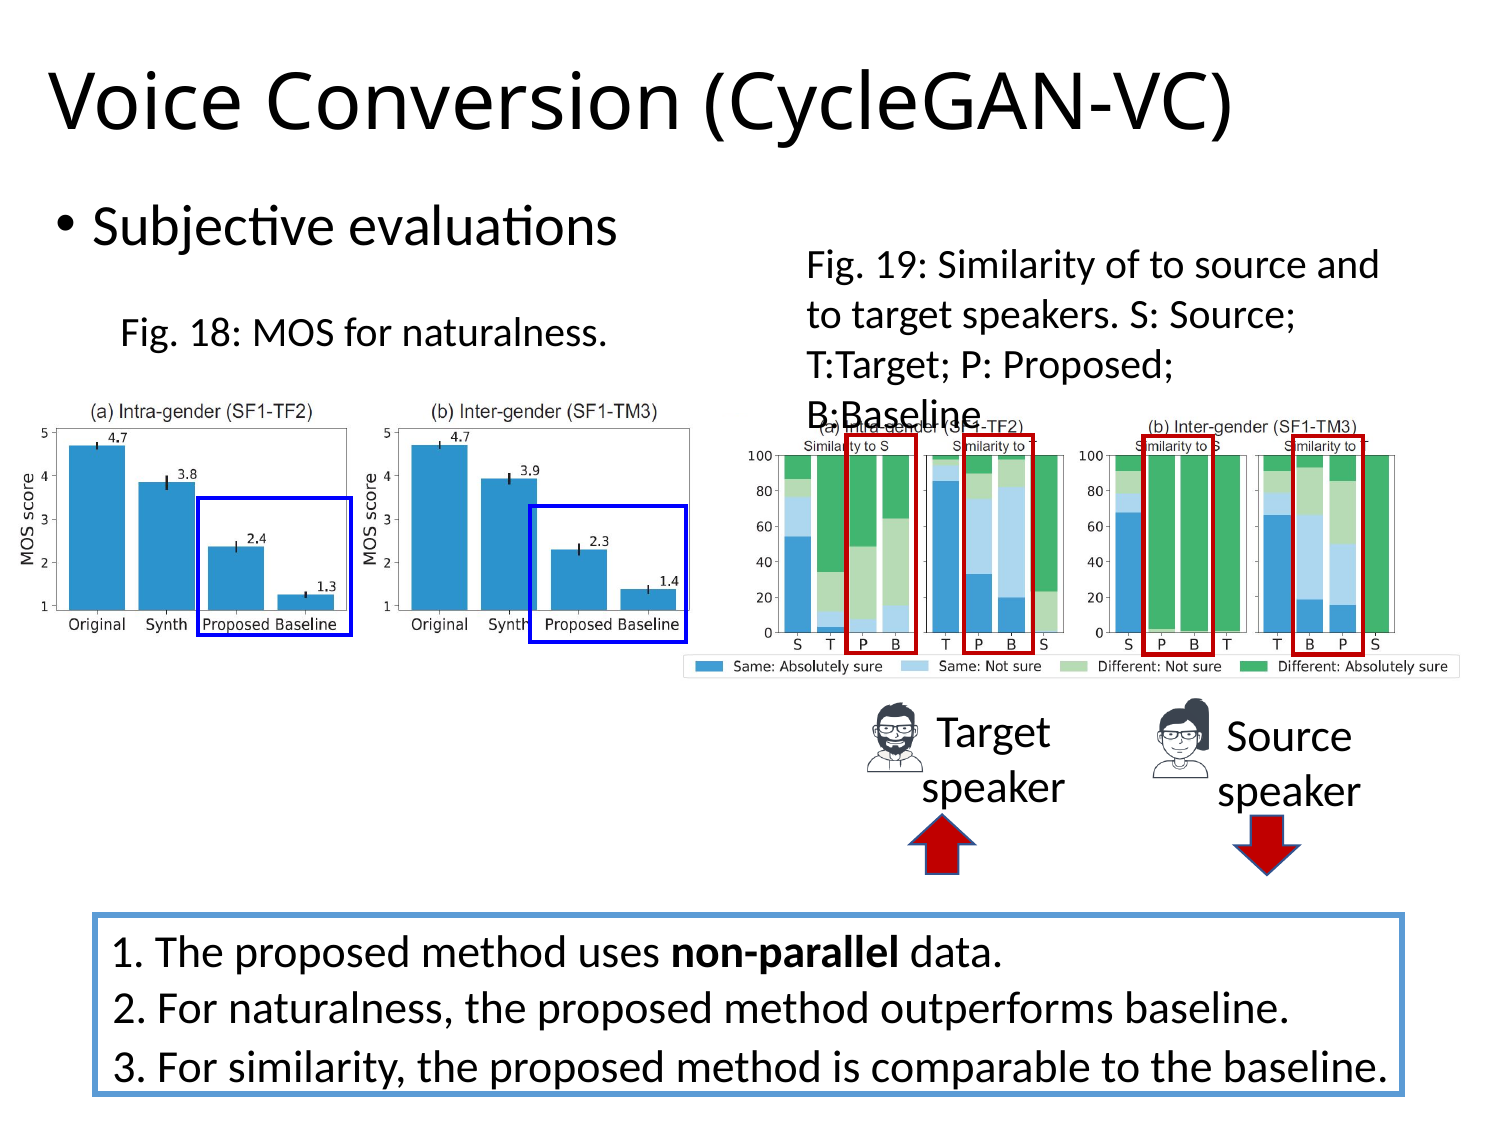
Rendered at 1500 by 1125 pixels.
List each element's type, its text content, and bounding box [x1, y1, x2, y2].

text_box 1. The proposed method uses non-parallel data. [94, 914, 1403, 1095]
title Voice Conversion (CycleGAN-VC) [33, 22, 1327, 186]
text_box 3. For similarity, the proposed method is comparable to the baseline. [97, 1029, 1480, 1099]
text_box Fig. 18: MOS for naturalness. [105, 297, 673, 362]
picture [0, 372, 1473, 683]
text_box Subjective evaluations [40, 642, 1451, 1097]
text_box Subjective evaluations [40, 187, 1451, 412]
text_box 2. For naturalness, the proposed method outperforms baseline. [97, 970, 1339, 1029]
text_box Fig. 19: Similarity of to source and to target speakers. S: Source; T:Target; P: Proposed; B:Baseline [791, 229, 1412, 412]
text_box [846, 686, 1383, 876]
